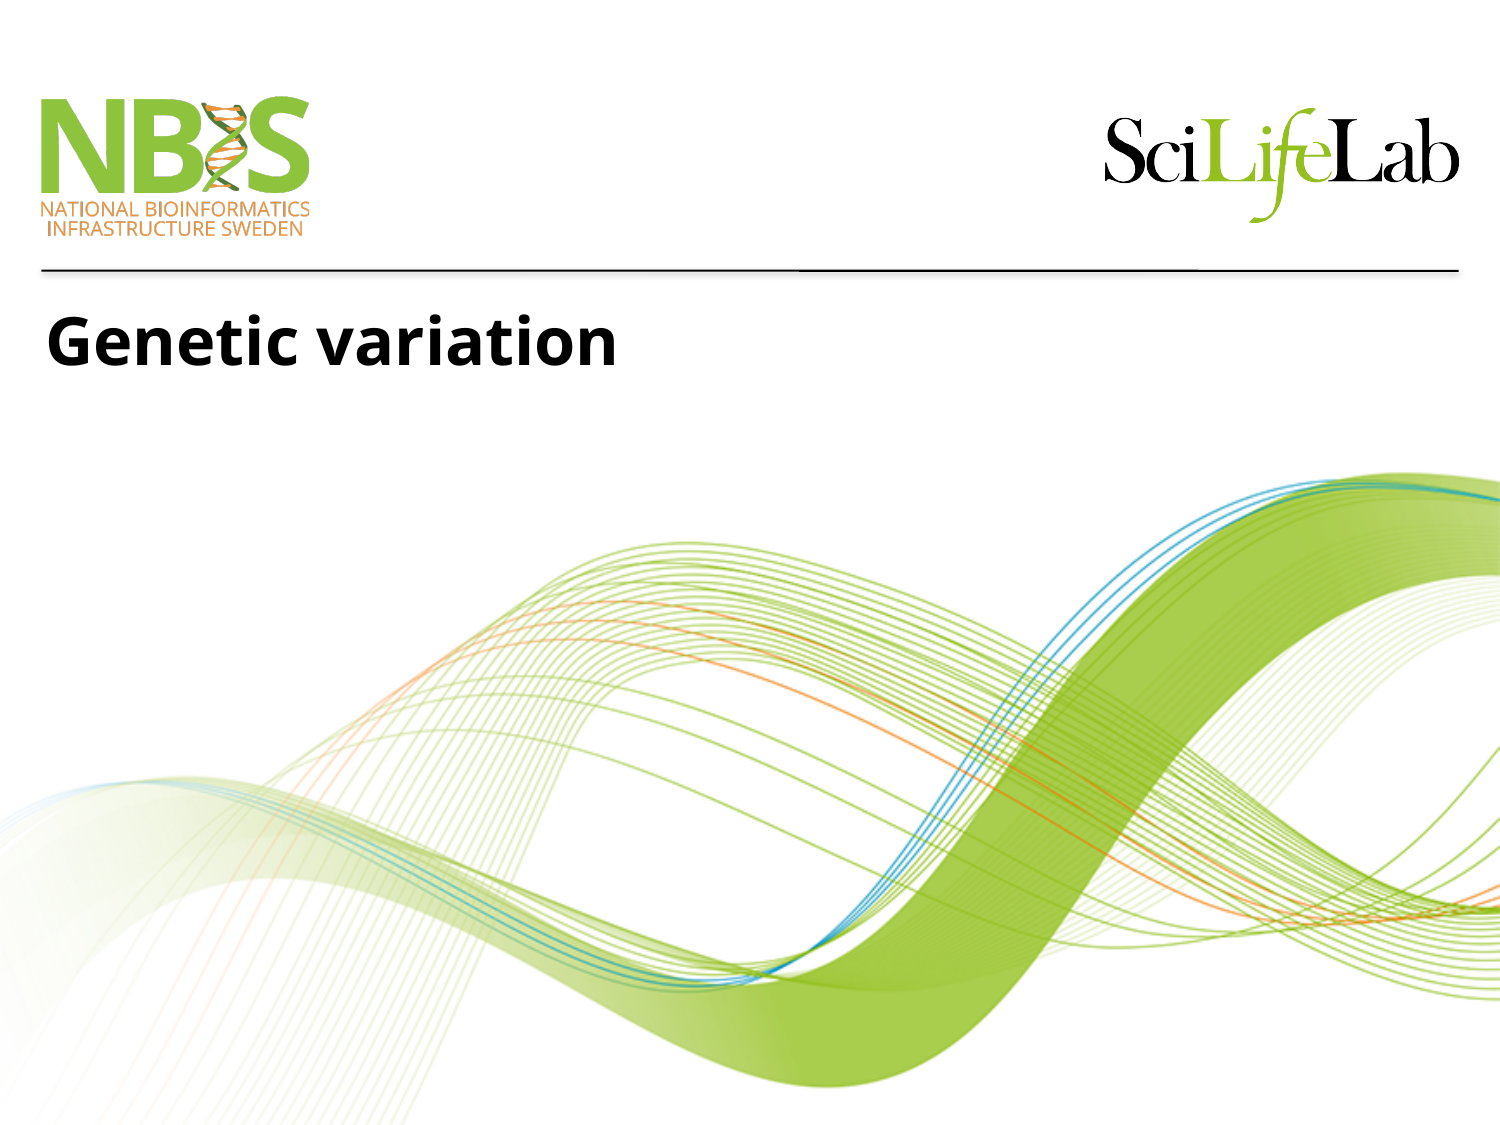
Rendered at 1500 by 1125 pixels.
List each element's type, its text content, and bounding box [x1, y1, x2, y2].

picture [1105, 108, 1459, 223]
title Genetic variation [30, 291, 1138, 492]
picture [0, 464, 1500, 1125]
